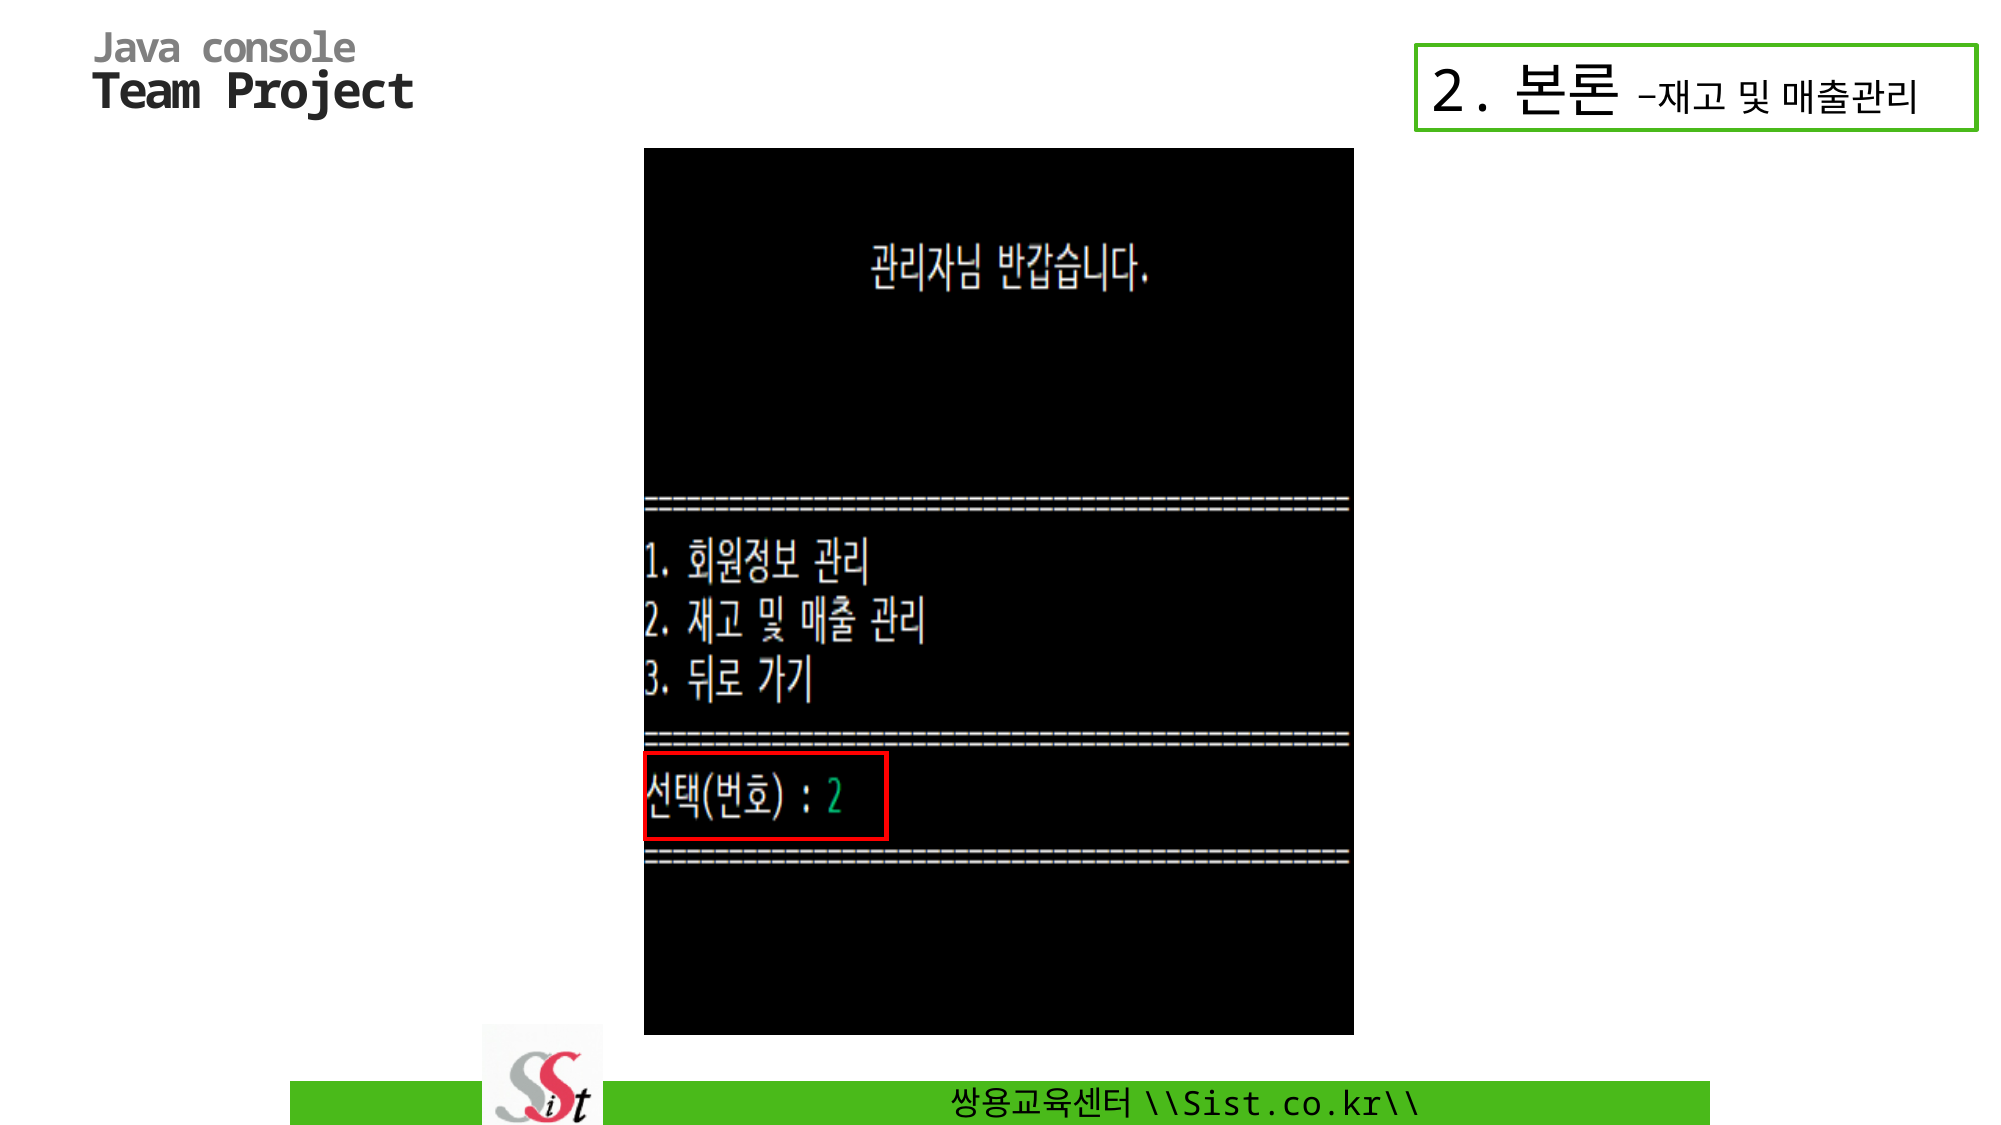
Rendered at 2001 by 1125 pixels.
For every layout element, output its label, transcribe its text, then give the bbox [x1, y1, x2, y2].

picture [482, 1024, 603, 1125]
text_box 2.본론 –재고 및 매출관리 [1415, 45, 1977, 130]
picture [644, 148, 1354, 1035]
